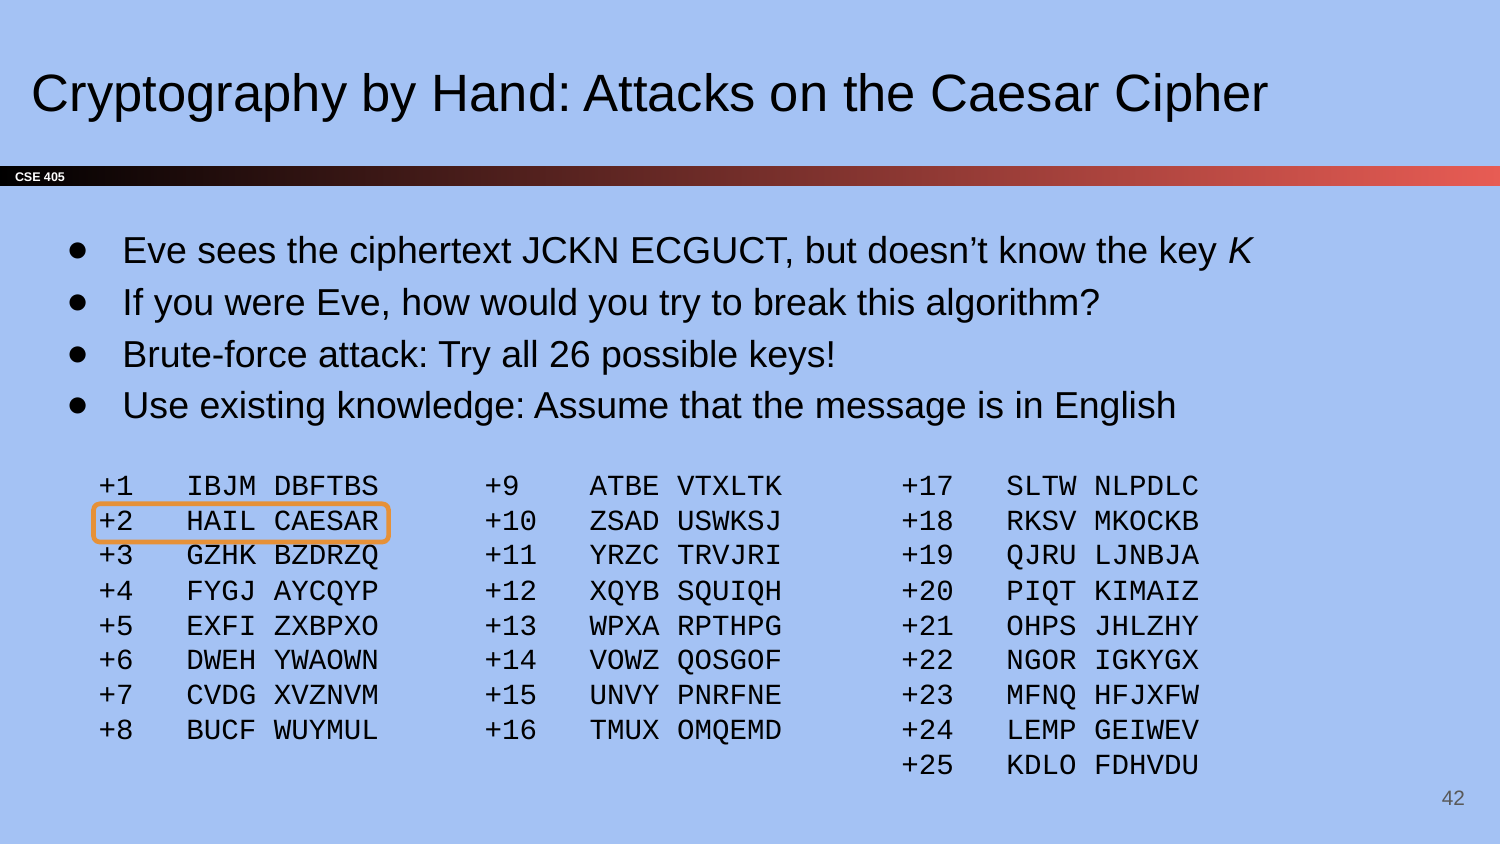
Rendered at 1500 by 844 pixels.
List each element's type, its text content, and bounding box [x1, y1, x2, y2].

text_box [83, 450, 1379, 800]
slide_number ‹#› [1389, 764, 1480, 830]
title Cryptography by Hand: Attacks on the Caesar Cipher [16, 44, 1415, 139]
list Eve sees the ciphertext JCKN ECGUCT, but doesn’t know the key K If you were Eve, how would you try to break this algorithm? Brute-force attack: Try all 26 possible keys! Use existing knowledge: Assume that the message is in English [32, 204, 1431, 710]
